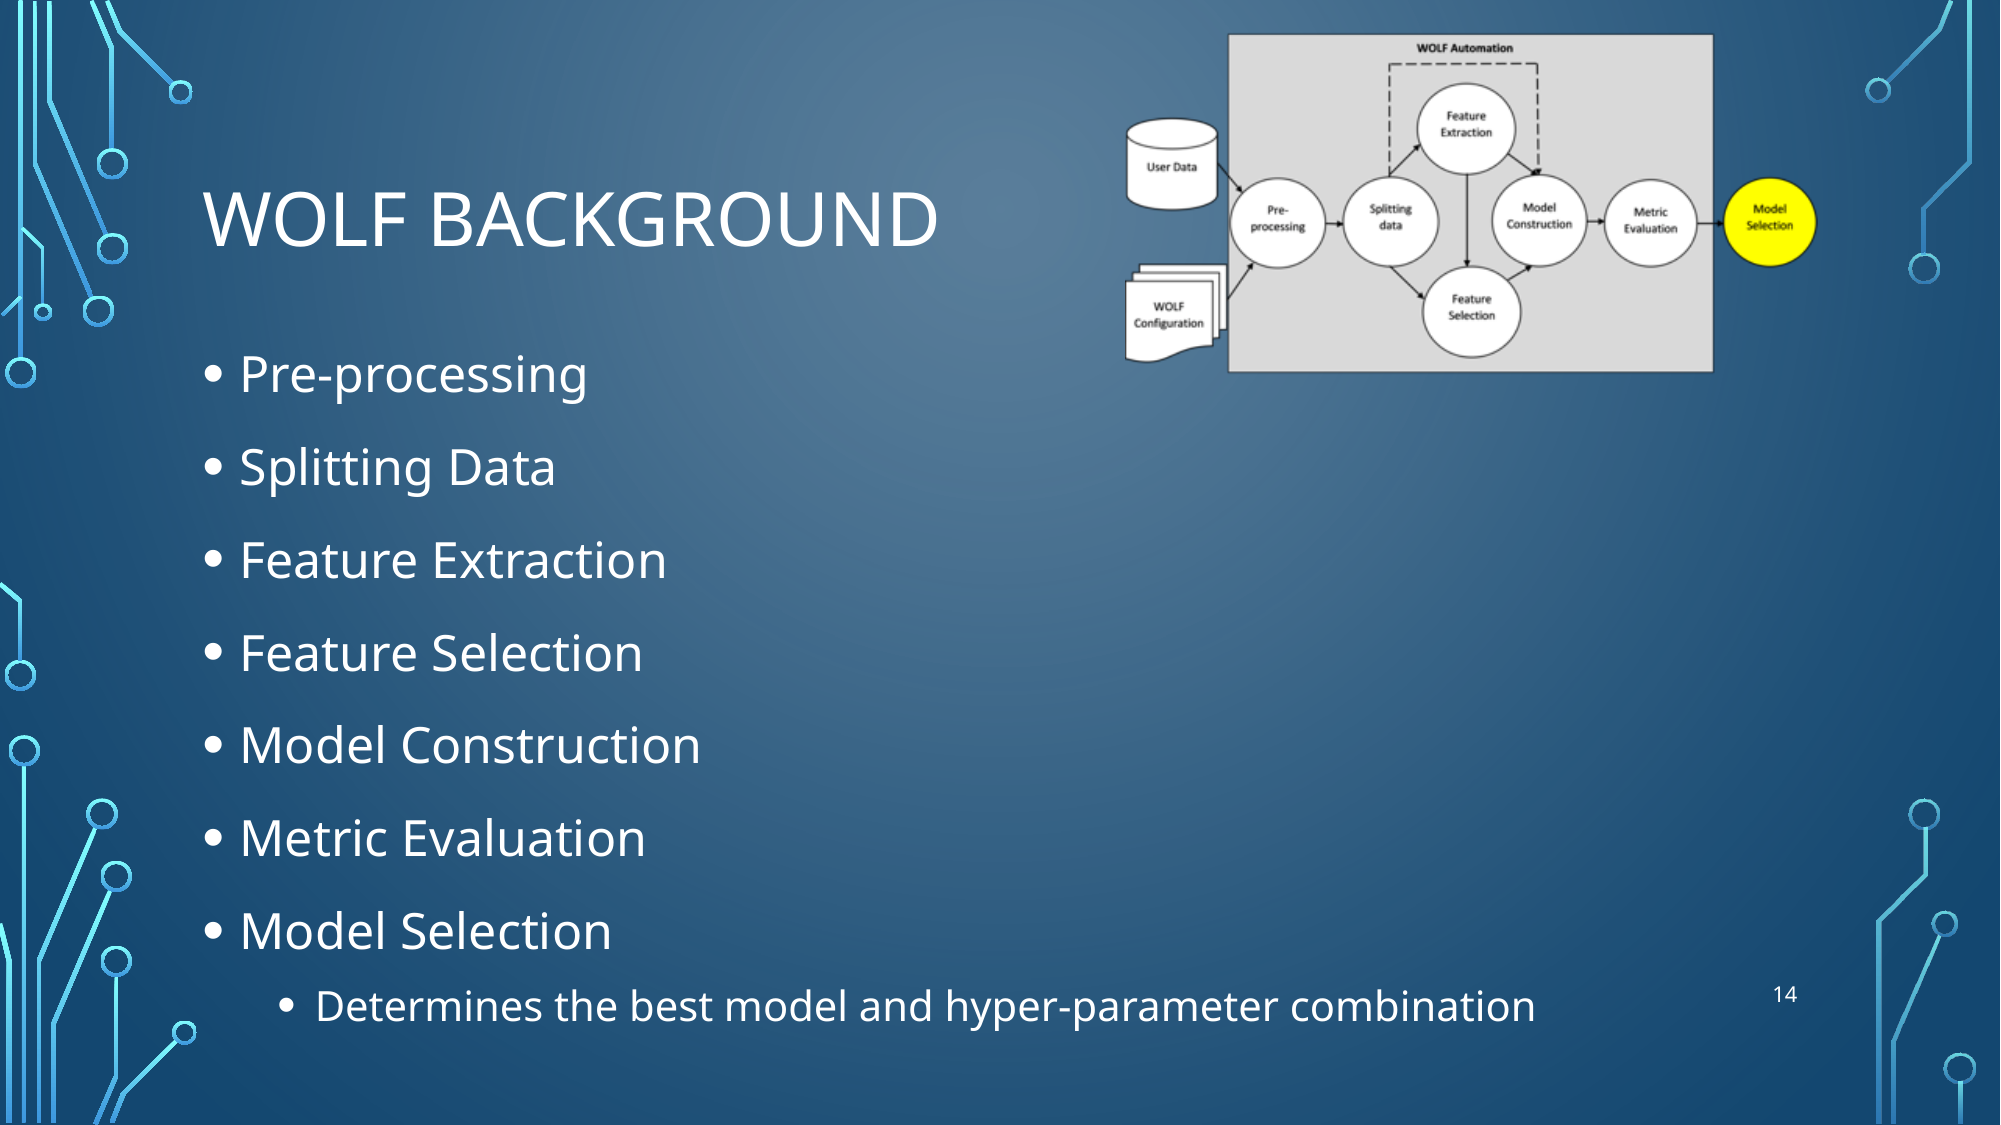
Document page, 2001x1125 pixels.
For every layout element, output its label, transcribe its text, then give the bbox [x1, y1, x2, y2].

picture [1124, 0, 1819, 392]
title WOLF Background [187, 101, 1124, 323]
slide_number 13 [1685, 965, 1813, 1025]
list Pre-processing Splitting Data Feature Extraction Feature Selection Model Construction Metric Evaluation Model Selection ﻿Determines the best model and hyper-parameter combination [187, 323, 1813, 1125]
